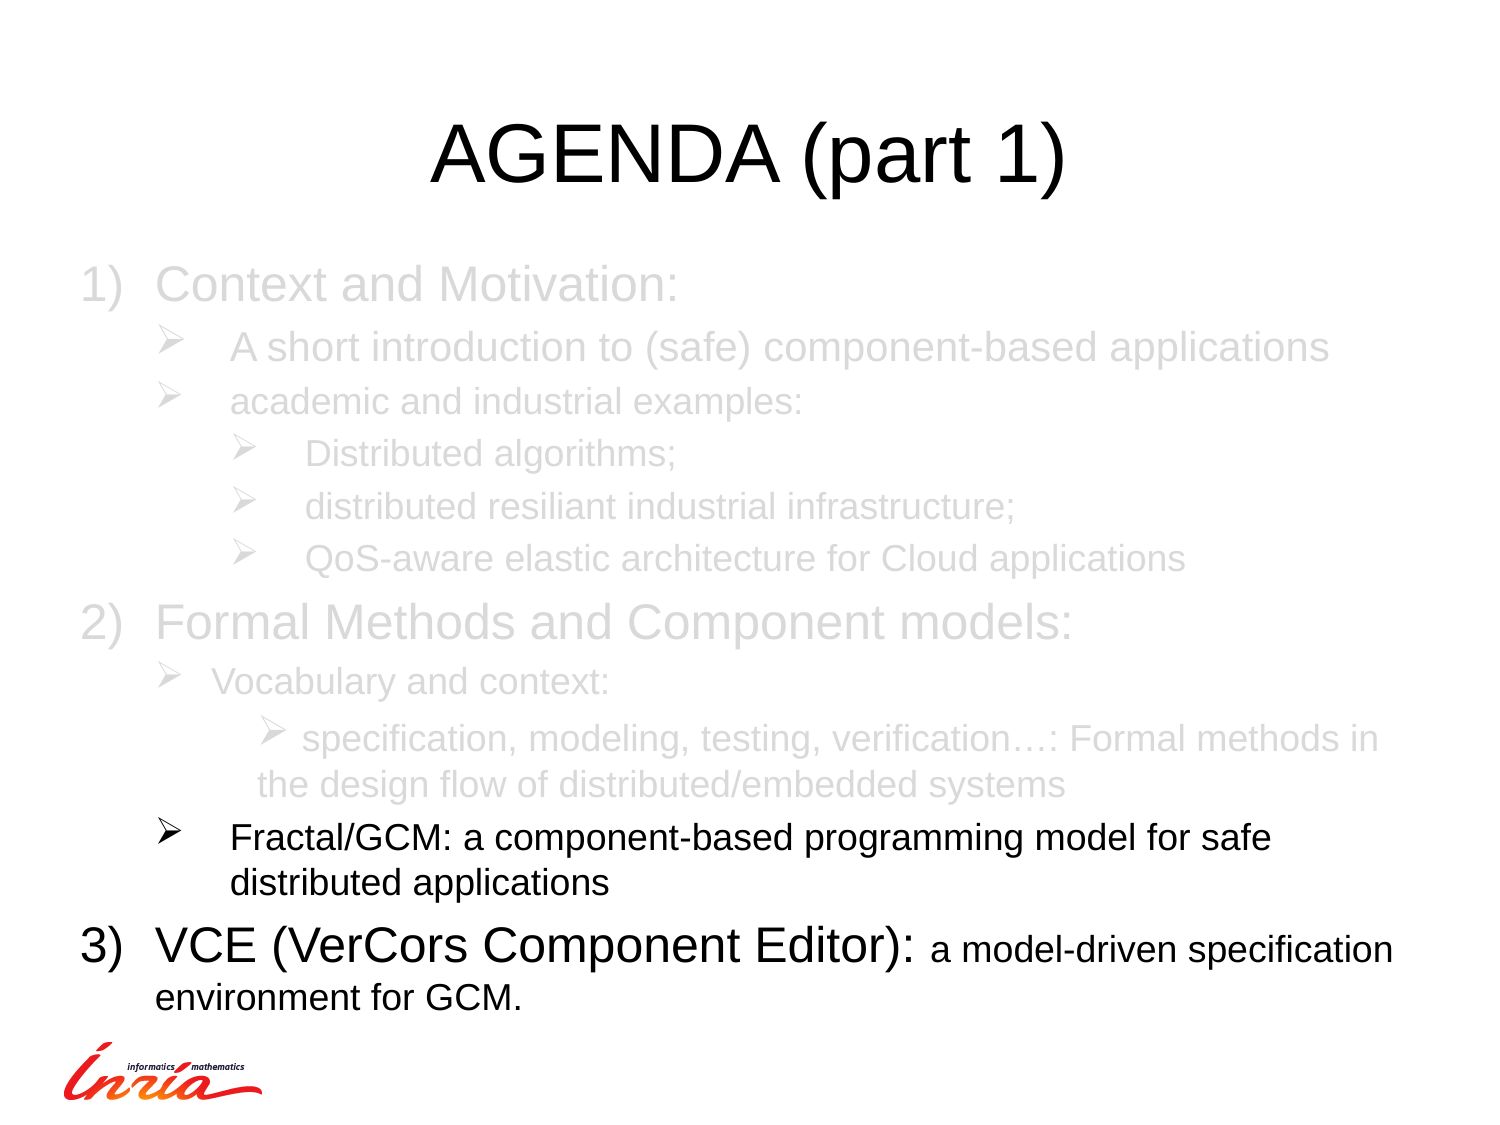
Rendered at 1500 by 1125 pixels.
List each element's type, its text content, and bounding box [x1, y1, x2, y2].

title AGENDA (part 1) [112, 90, 1388, 209]
picture [53, 1031, 273, 1125]
subtitle Context and Motivation: A short introduction to (safe) component-based applications academic and industrial examples: Distributed algorithms; distributed resiliant industrial infrastructure; QoS-aware elastic architecture for Cloud applications Formal Methods and Component models: Vocabulary and context: specification, modeling, testing, verification…: Formal methods in the design flow of distributed/embedded systems Fractal/GCM: a component-based programming model for safe distributed applications VCE (VerCors Component Editor): a model-driven specification environment for GCM. [64, 243, 1447, 1024]
